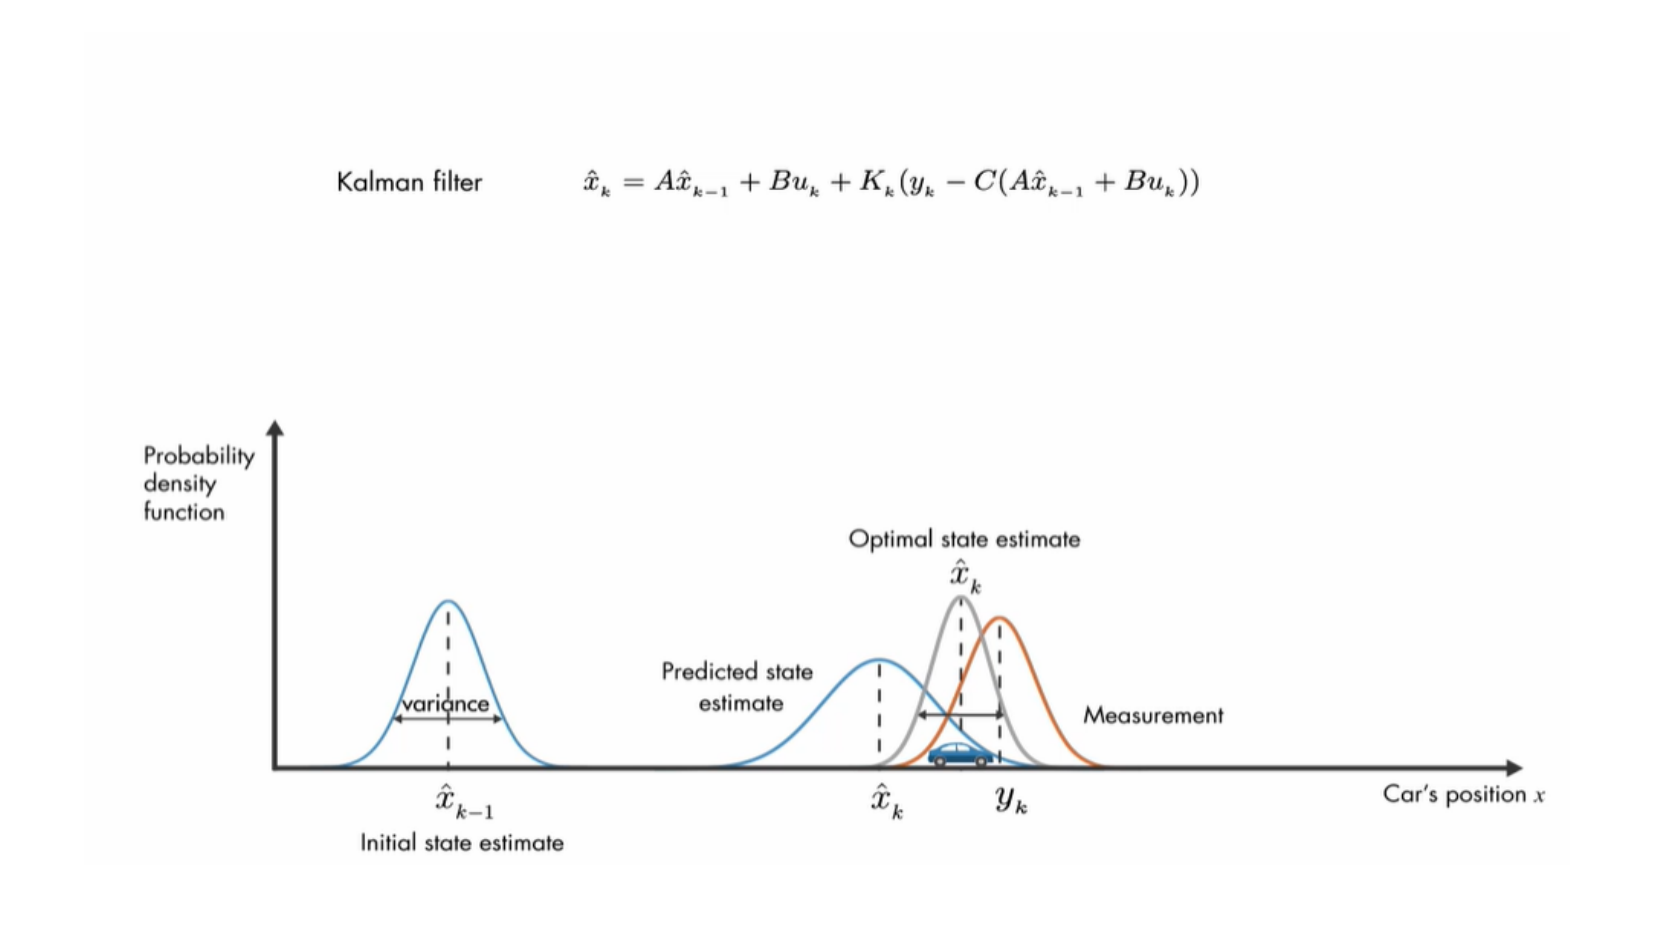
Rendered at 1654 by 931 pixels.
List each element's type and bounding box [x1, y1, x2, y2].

picture [84, 32, 1570, 865]
